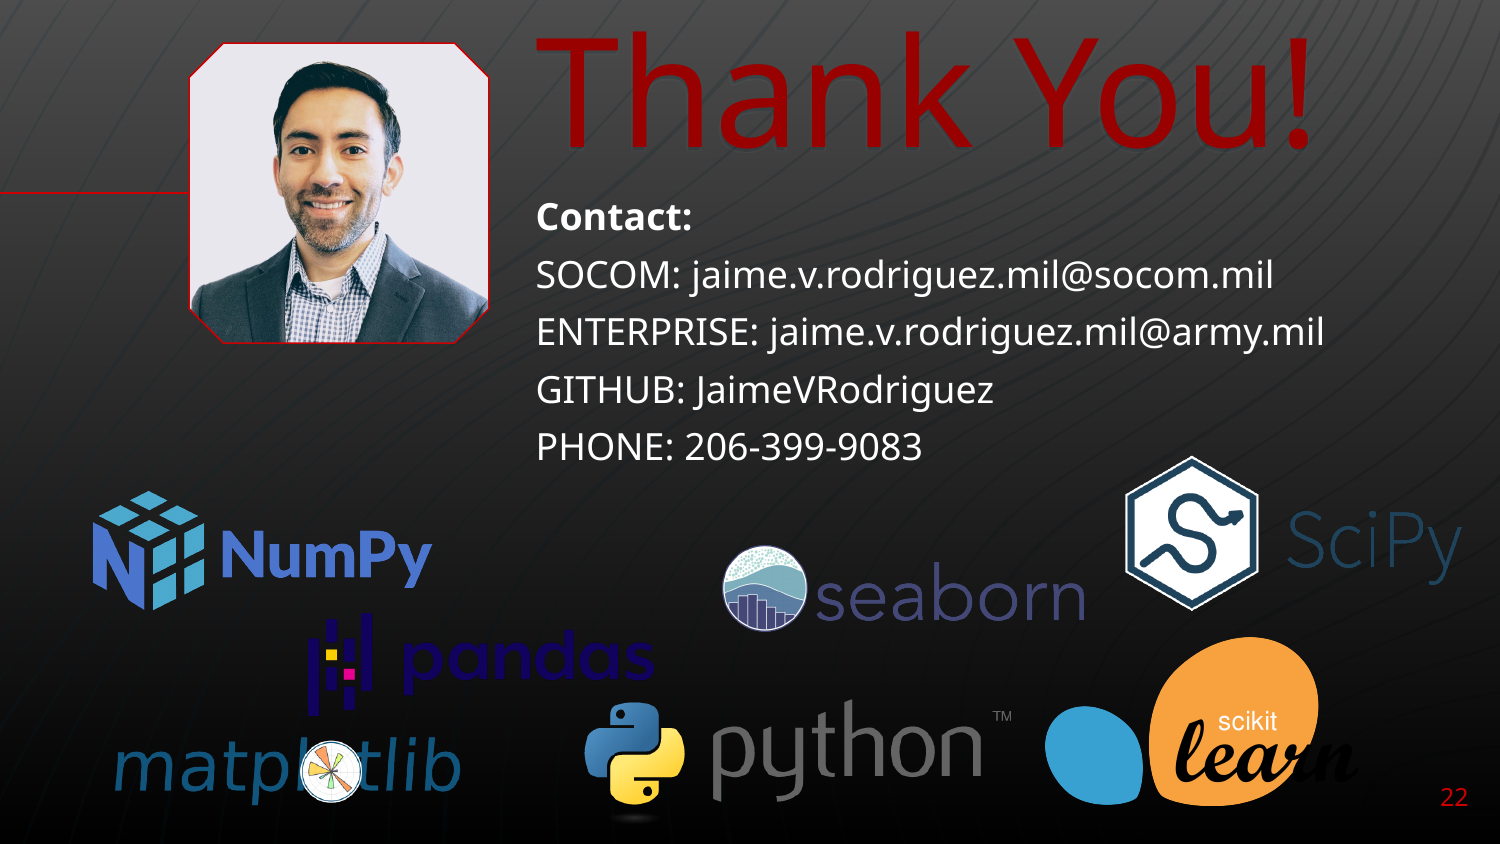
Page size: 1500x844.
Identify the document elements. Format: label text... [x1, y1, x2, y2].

title Thank You! [535, 0, 1332, 193]
picture [69, 434, 1500, 835]
subtitle Contact: SOCOM: jaime.v.rodriguez.mil@socom.mil ENTERPRISE: jaime.v.rodriguez.mil@army.mil GITHUB: JaimeVRodriguez PHONE: 206-399-9083 [535, 193, 1332, 391]
picture [188, 42, 490, 344]
slide_number ‹#› [1378, 766, 1469, 832]
